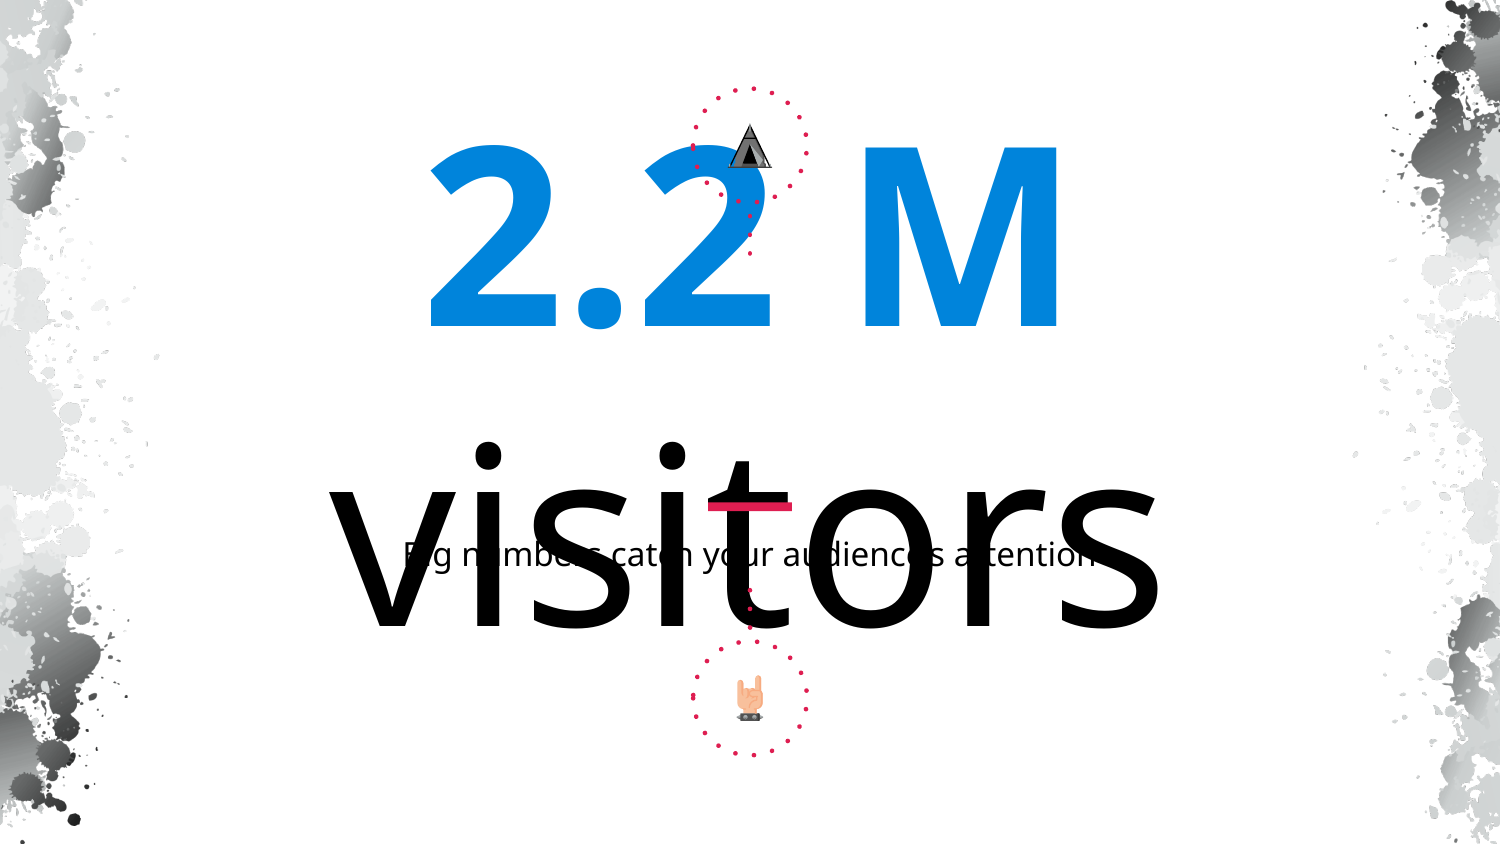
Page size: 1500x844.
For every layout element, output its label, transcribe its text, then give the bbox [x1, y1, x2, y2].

picture [0, 0, 163, 844]
text_box [708, 502, 792, 512]
text_box [693, 88, 807, 203]
text_box [693, 641, 808, 756]
subtitle Big numbers catch your audience’s attention [231, 518, 1269, 591]
title 2.2 M visitors [231, 253, 1269, 500]
picture [1348, 0, 1500, 844]
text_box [727, 122, 773, 168]
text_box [736, 675, 764, 722]
